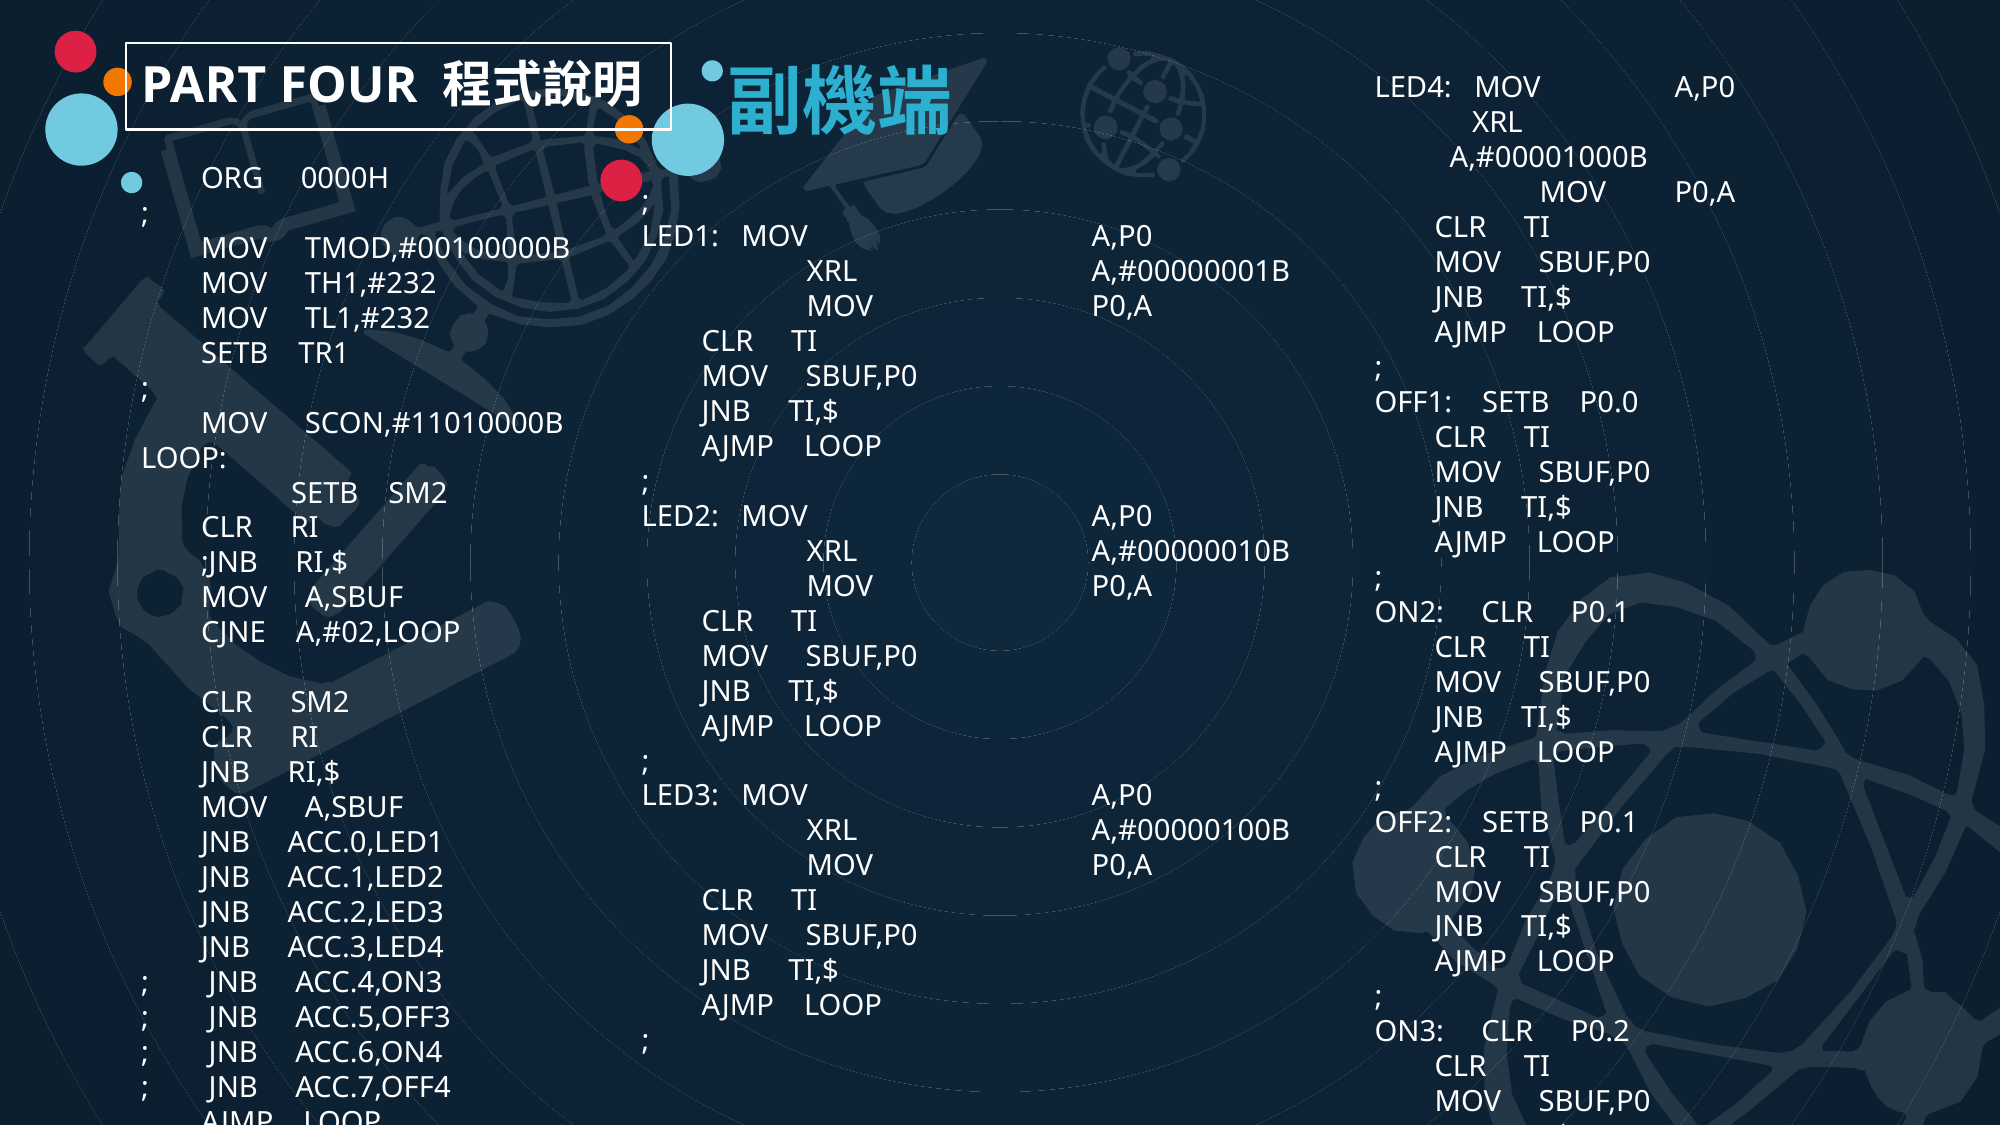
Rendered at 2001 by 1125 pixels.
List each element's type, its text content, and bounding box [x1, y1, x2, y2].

text_box ORG 0000H ; MOV TMOD,#00100000B MOV TH1,#232 MOV TL1,#232 SETB TR1 ; MOV SCON,#11010000B LOOP: SETB SM2 CLR RI ;JNB RI,$ MOV A,SBUF CJNE A,#02,LOOP CLR SM2 CLR RI JNB RI,$ MOV A,SBUF JNB ACC.0,LED1 JNB ACC.1,LED2 JNB ACC.2,LED3 JNB ACC.3,LED4 ; JNB ACC.4,ON3 ; JNB ACC.5,OFF3 ; JNB ACC.6,ON4 ; JNB ACC.7,OFF4 AJMP LOOP ; [126, 151, 775, 1125]
text_box LED4: MOV A,P0 XRL A,#00001000B MOV P0,A CLR TI MOV SBUF,P0 JNB TI,$ AJMP LOOP ; OFF1: SETB P0.0 CLR TI MOV SBUF,P0 JNB TI,$ AJMP LOOP ; ON2: CLR P0.1 CLR TI MOV SBUF,P0 JNB TI,$ AJMP LOOP ; OFF2: SETB P0.1 CLR TI MOV SBUF,P0 JNB TI,$ AJMP LOOP ; ON3: CLR P0.2 CLR TI MOV SBUF,P0 JNB TI,$ AJMP LOOP ; OFF3: SETB P0.2 CLR TI MOV SBUF,P0 JNB TI,$ AJMP LOOP ; ON4: CLR P0.3 CLR TI MOV SBUF,P0 JNB TI,$ AJMP LOOP ; OFF4: SETB P0.3 CLR TI MOV SBUF,P0 JNB TI,$ AJMP LOOP ; DELAY: MOV R6,#250 DL1: MOV R7,#200 DL2: DJNZ R7,DL2 DJNZ R6,DL1 RET ; ; END [1359, 61, 1920, 1125]
list PART FOUR 程式說明 [125, 42, 672, 131]
text_box ; LED1: MOV A,P0 XRL A,#00000001B MOV P0,A CLR TI MOV SBUF,P0 JNB TI,$ AJMP LOOP ; LED2: MOV A,P0 XRL A,#00000010B MOV P0,A CLR TI MOV SBUF,P0 JNB TI,$ AJMP LOOP ; LED3: MOV A,P0 XRL A,#00000100B MOV P0,A CLR TI MOV SBUF,P0 JNB TI,$ AJMP LOOP ; [626, 175, 1342, 1064]
text_box 副機端 [712, 19, 968, 152]
